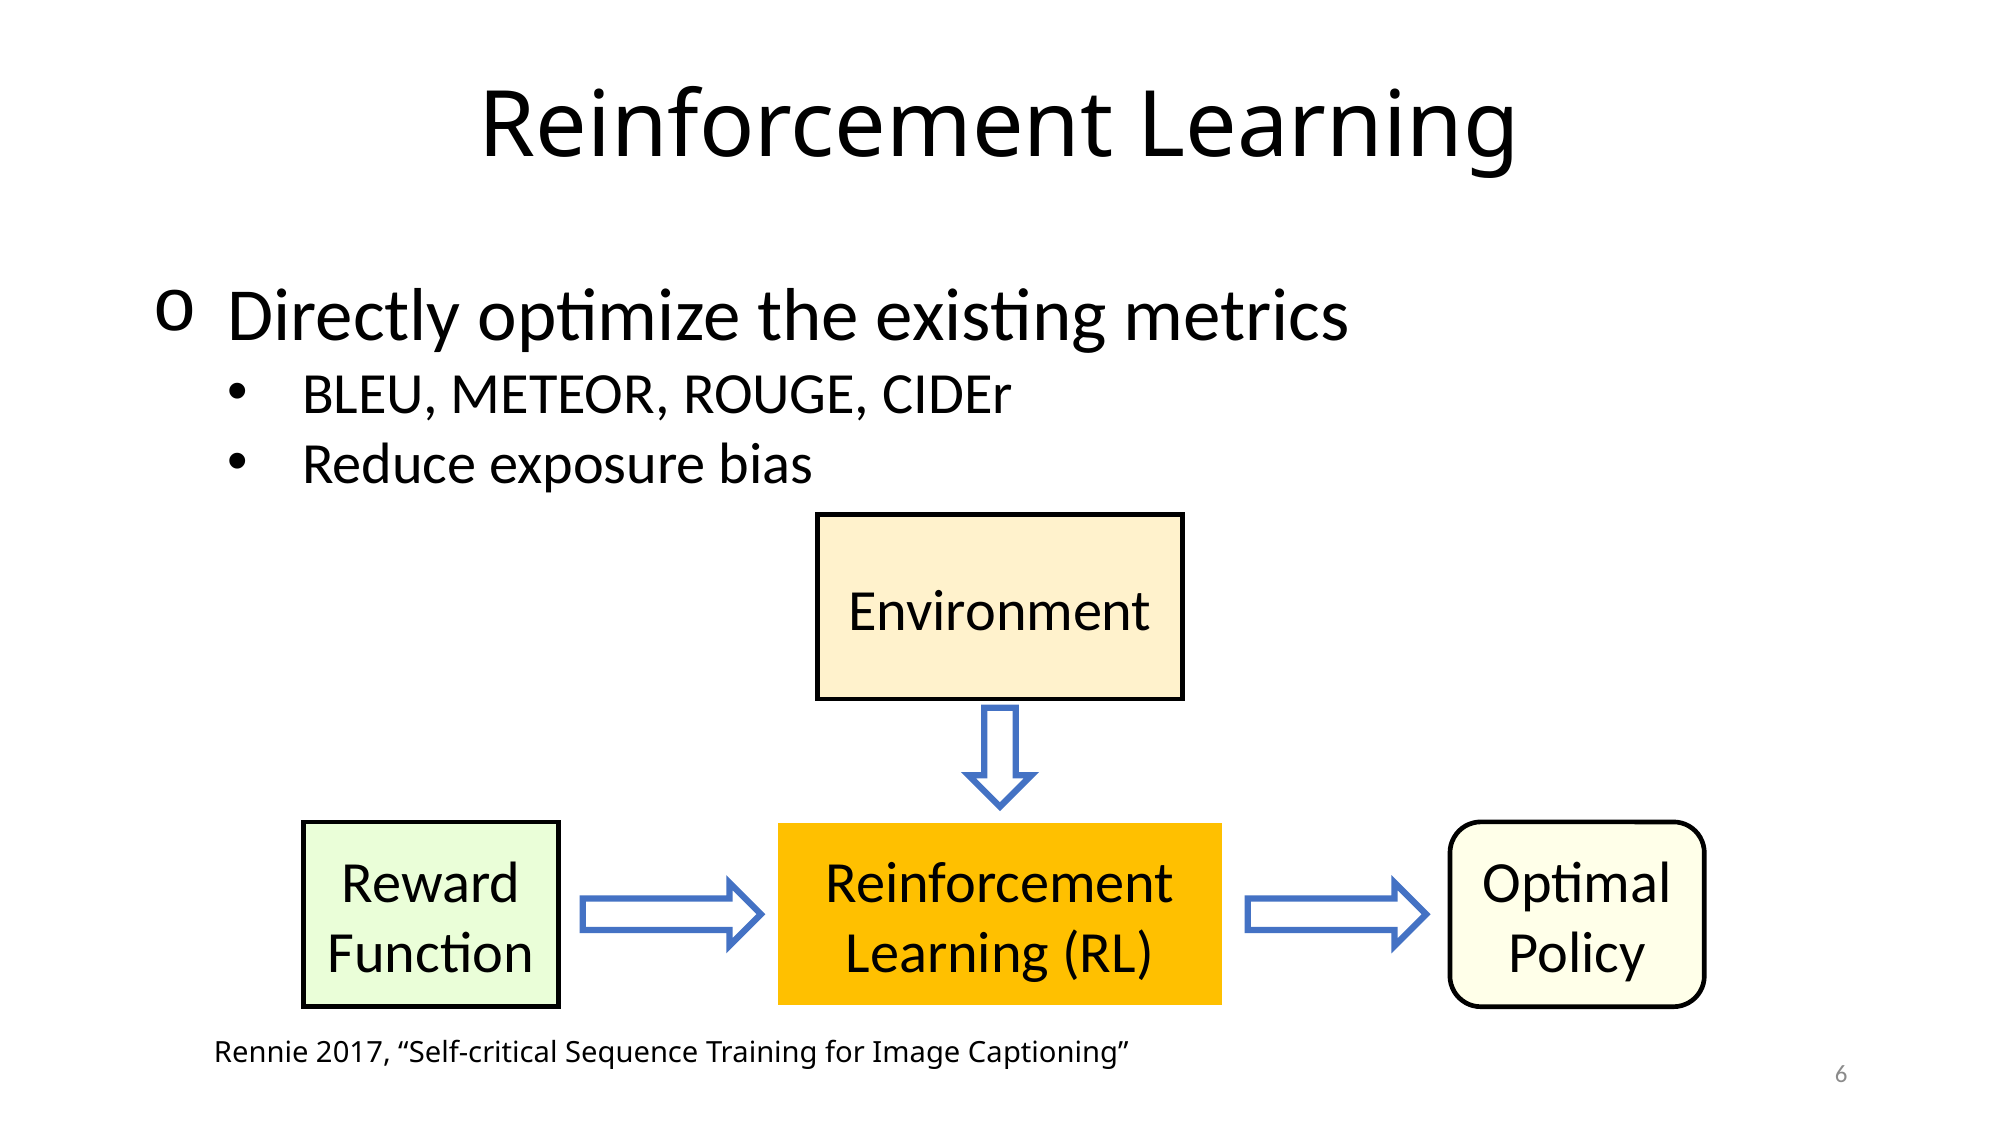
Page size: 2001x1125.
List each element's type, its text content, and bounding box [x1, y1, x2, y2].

text_box Directly optimize the existing metrics BLEU, METEOR, ROUGE, CIDEr Reduce exposure bias [137, 258, 1890, 503]
text_box Reinforcement Learning (RL) [775, 820, 1225, 1008]
text_box Optimal Policy [1448, 820, 1706, 1008]
text_box Environment [817, 514, 1183, 700]
text_box [1246, 880, 1428, 949]
text_box [581, 880, 763, 949]
text_box Rennie 2017, “Self-critical Sequence Training for Image Captioning” [199, 1026, 1145, 1076]
slide_number 6 [1412, 1042, 1863, 1103]
text_box Reward Function [303, 821, 559, 1007]
title Reinforcement Learning [137, 18, 1863, 236]
text_box [965, 706, 1035, 809]
